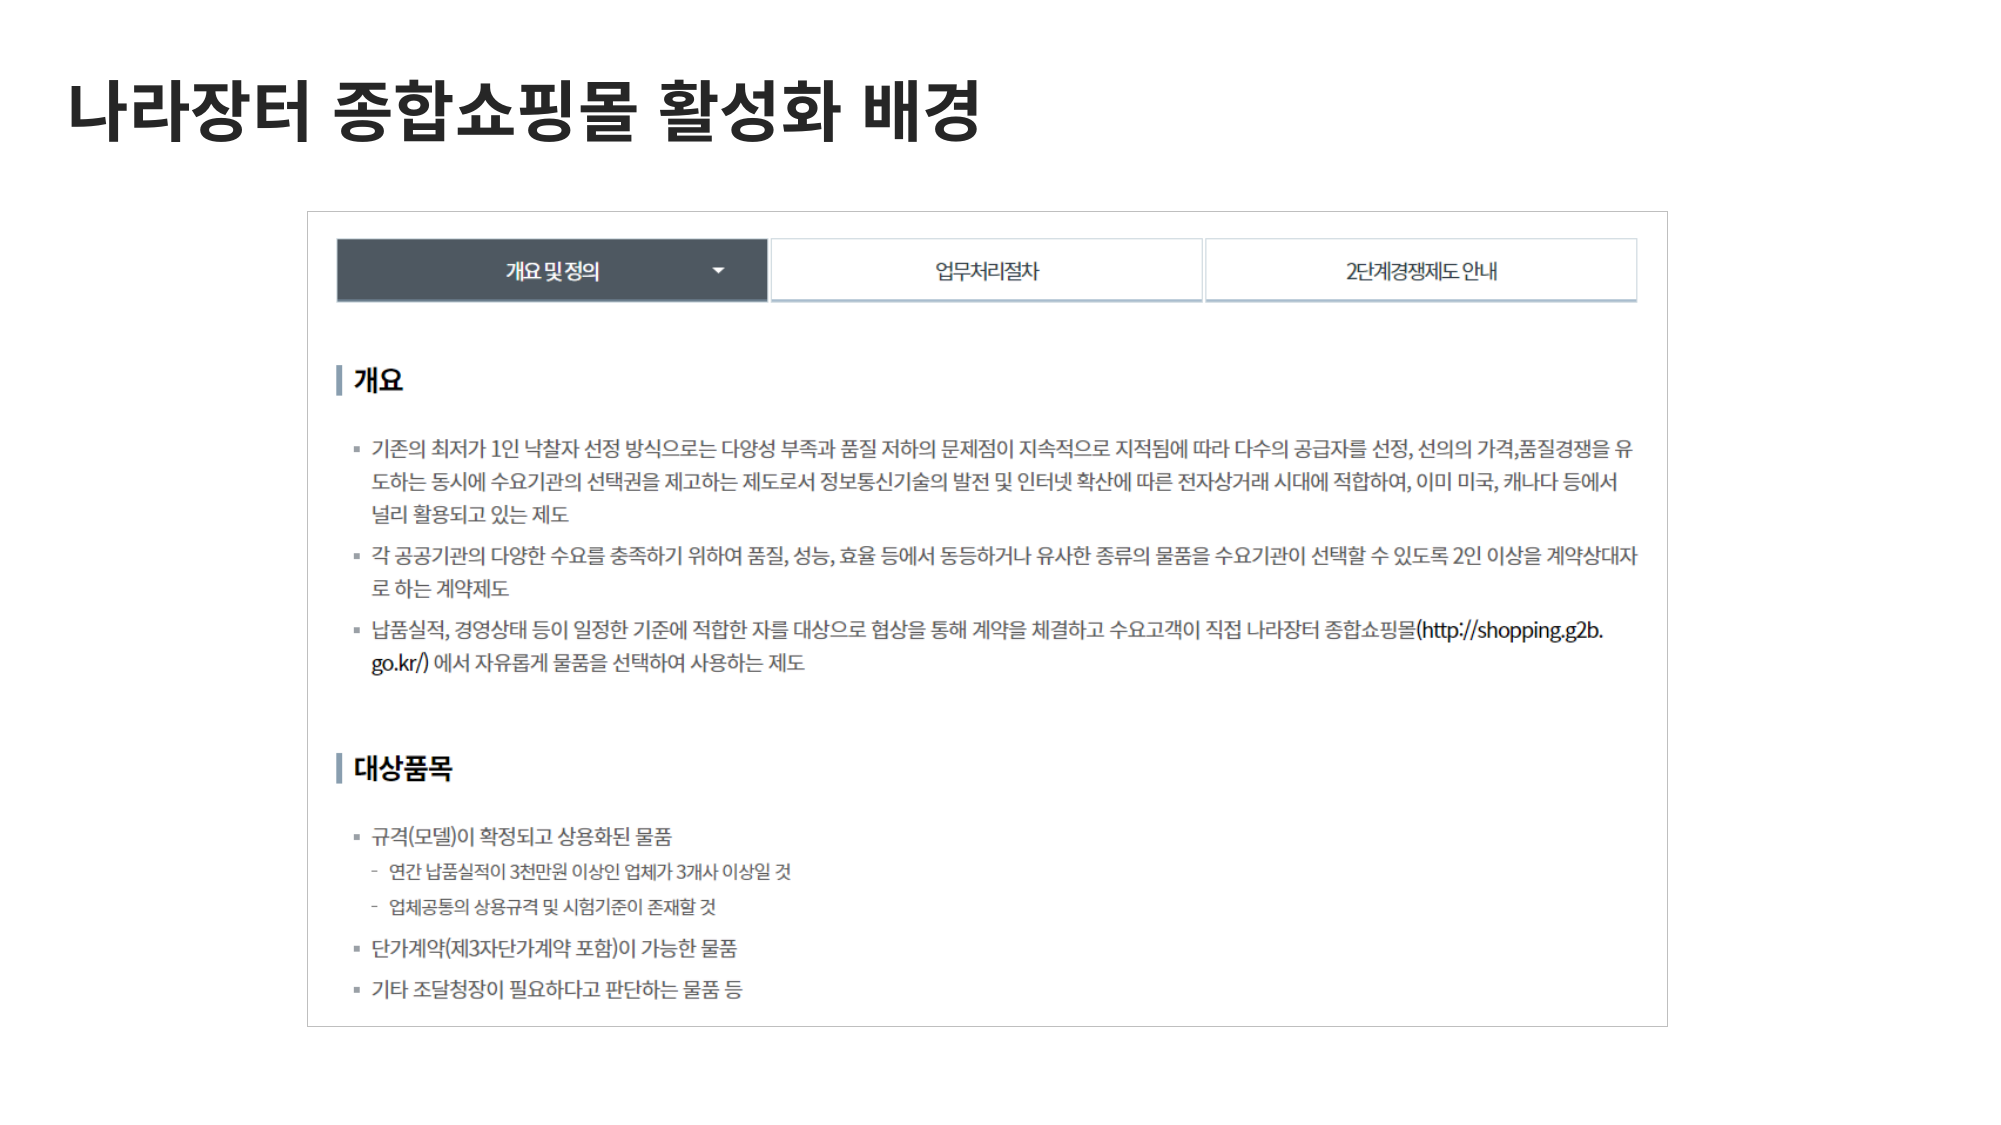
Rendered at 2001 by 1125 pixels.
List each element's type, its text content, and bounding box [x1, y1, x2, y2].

picture [307, 210, 1668, 1027]
list 나라장터 종합쇼핑몰 활성화 배경 [53, 55, 1952, 175]
